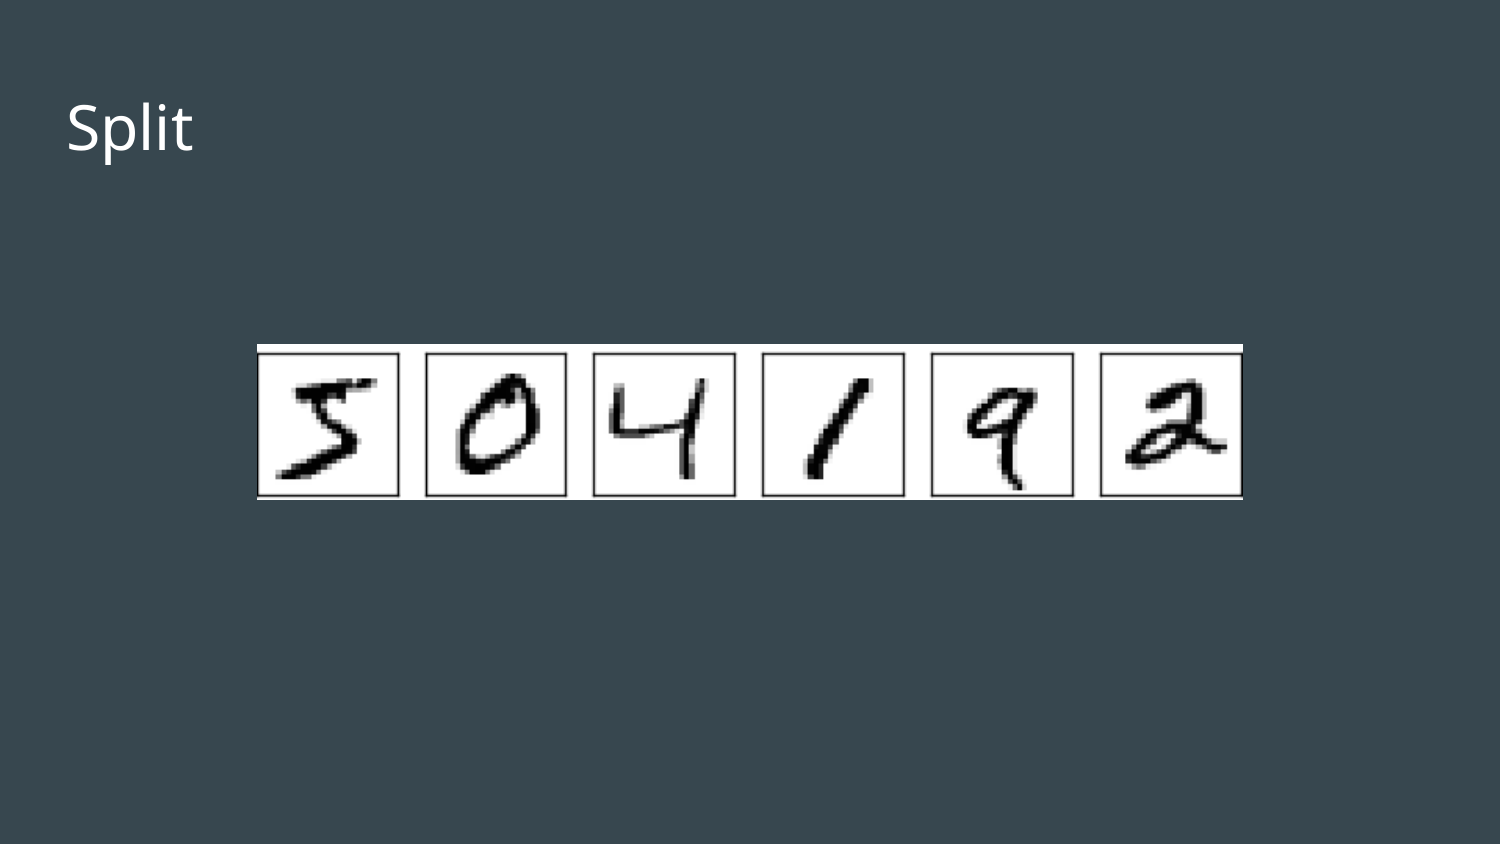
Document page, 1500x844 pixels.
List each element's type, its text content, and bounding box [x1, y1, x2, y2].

picture [257, 344, 1243, 500]
title Split [51, 72, 1449, 167]
